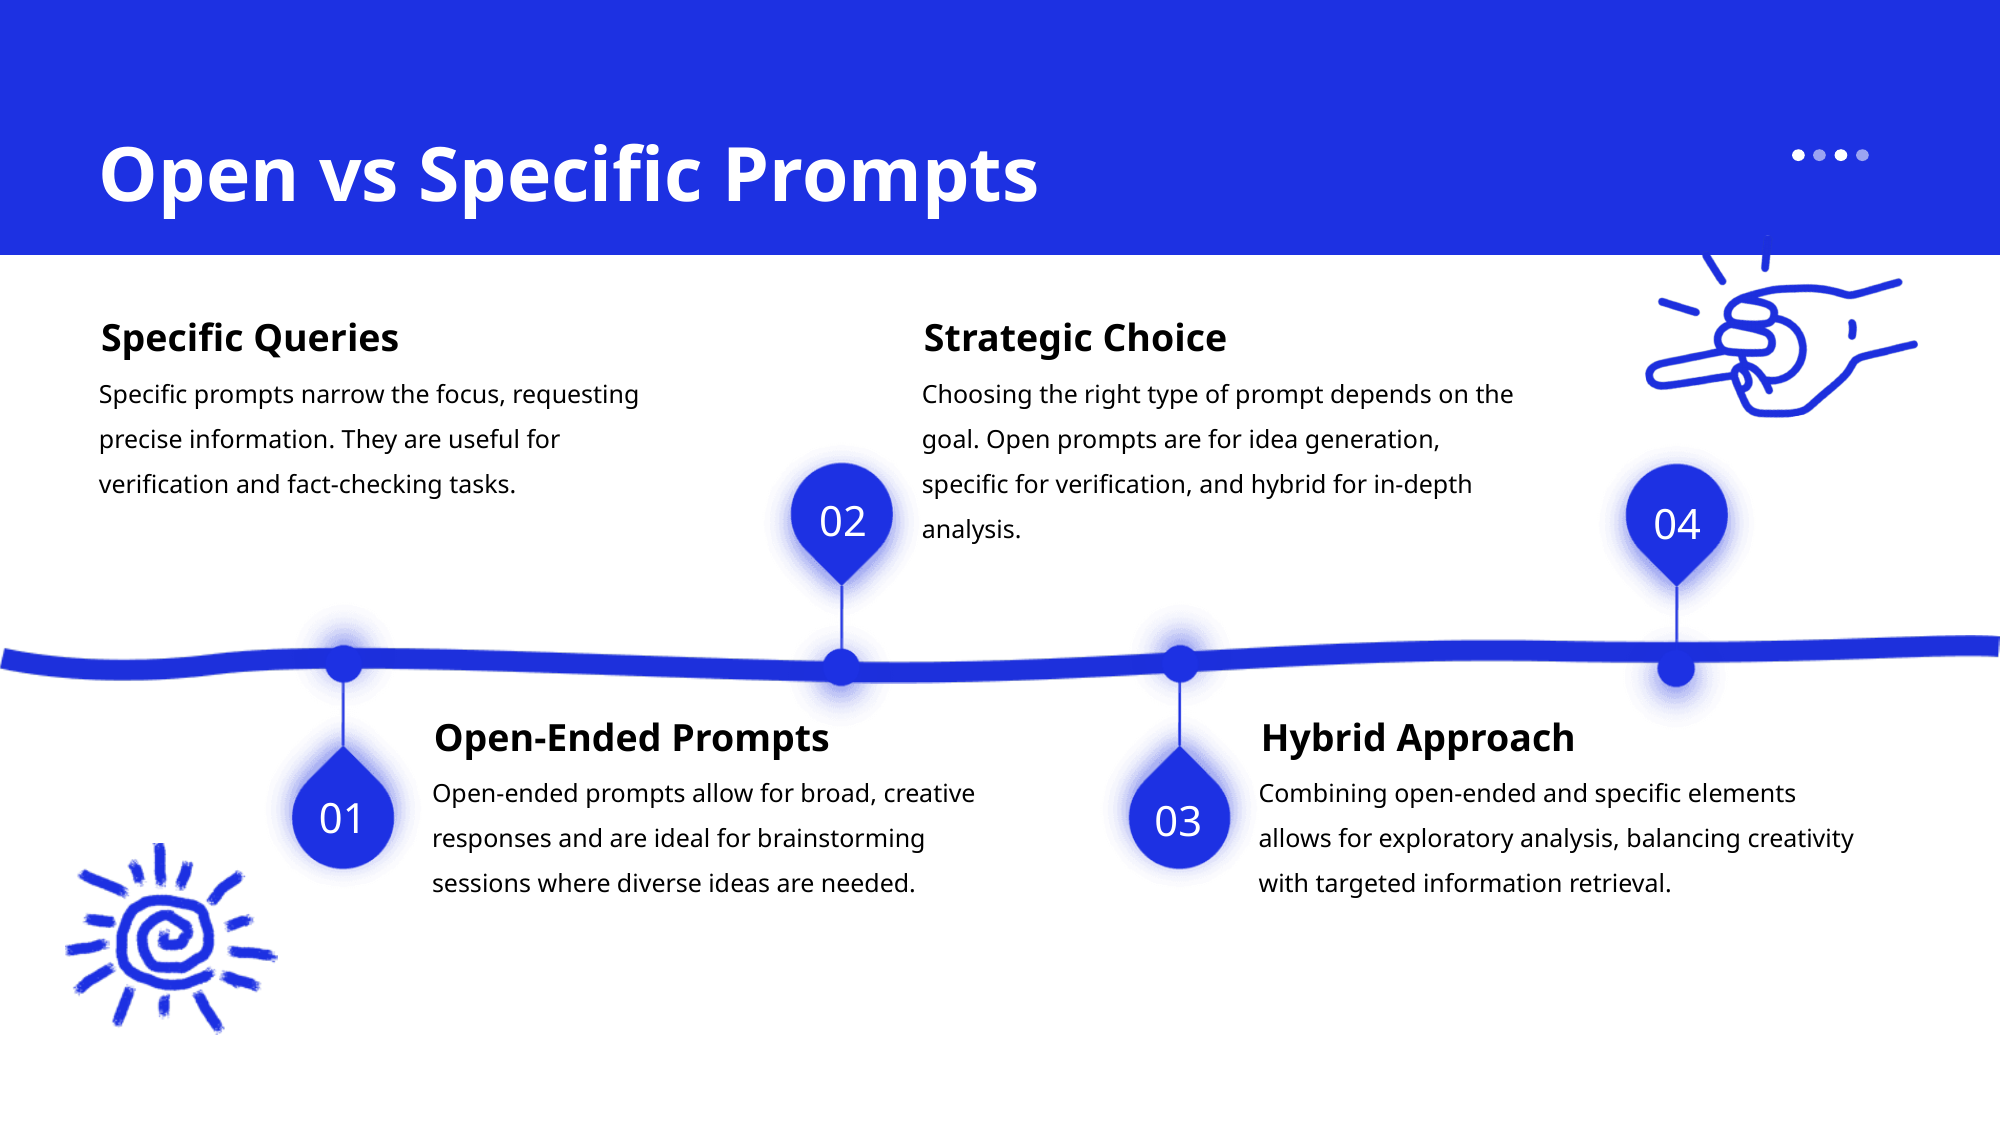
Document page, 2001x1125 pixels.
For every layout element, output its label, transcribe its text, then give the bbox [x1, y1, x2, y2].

text_box [1856, 149, 1869, 161]
text_box [1834, 149, 1848, 161]
picture [0, 190, 2000, 1125]
text_box Open vs Specific Prompts [83, 119, 1652, 255]
text_box [1813, 149, 1826, 161]
text_box [1792, 149, 1805, 161]
